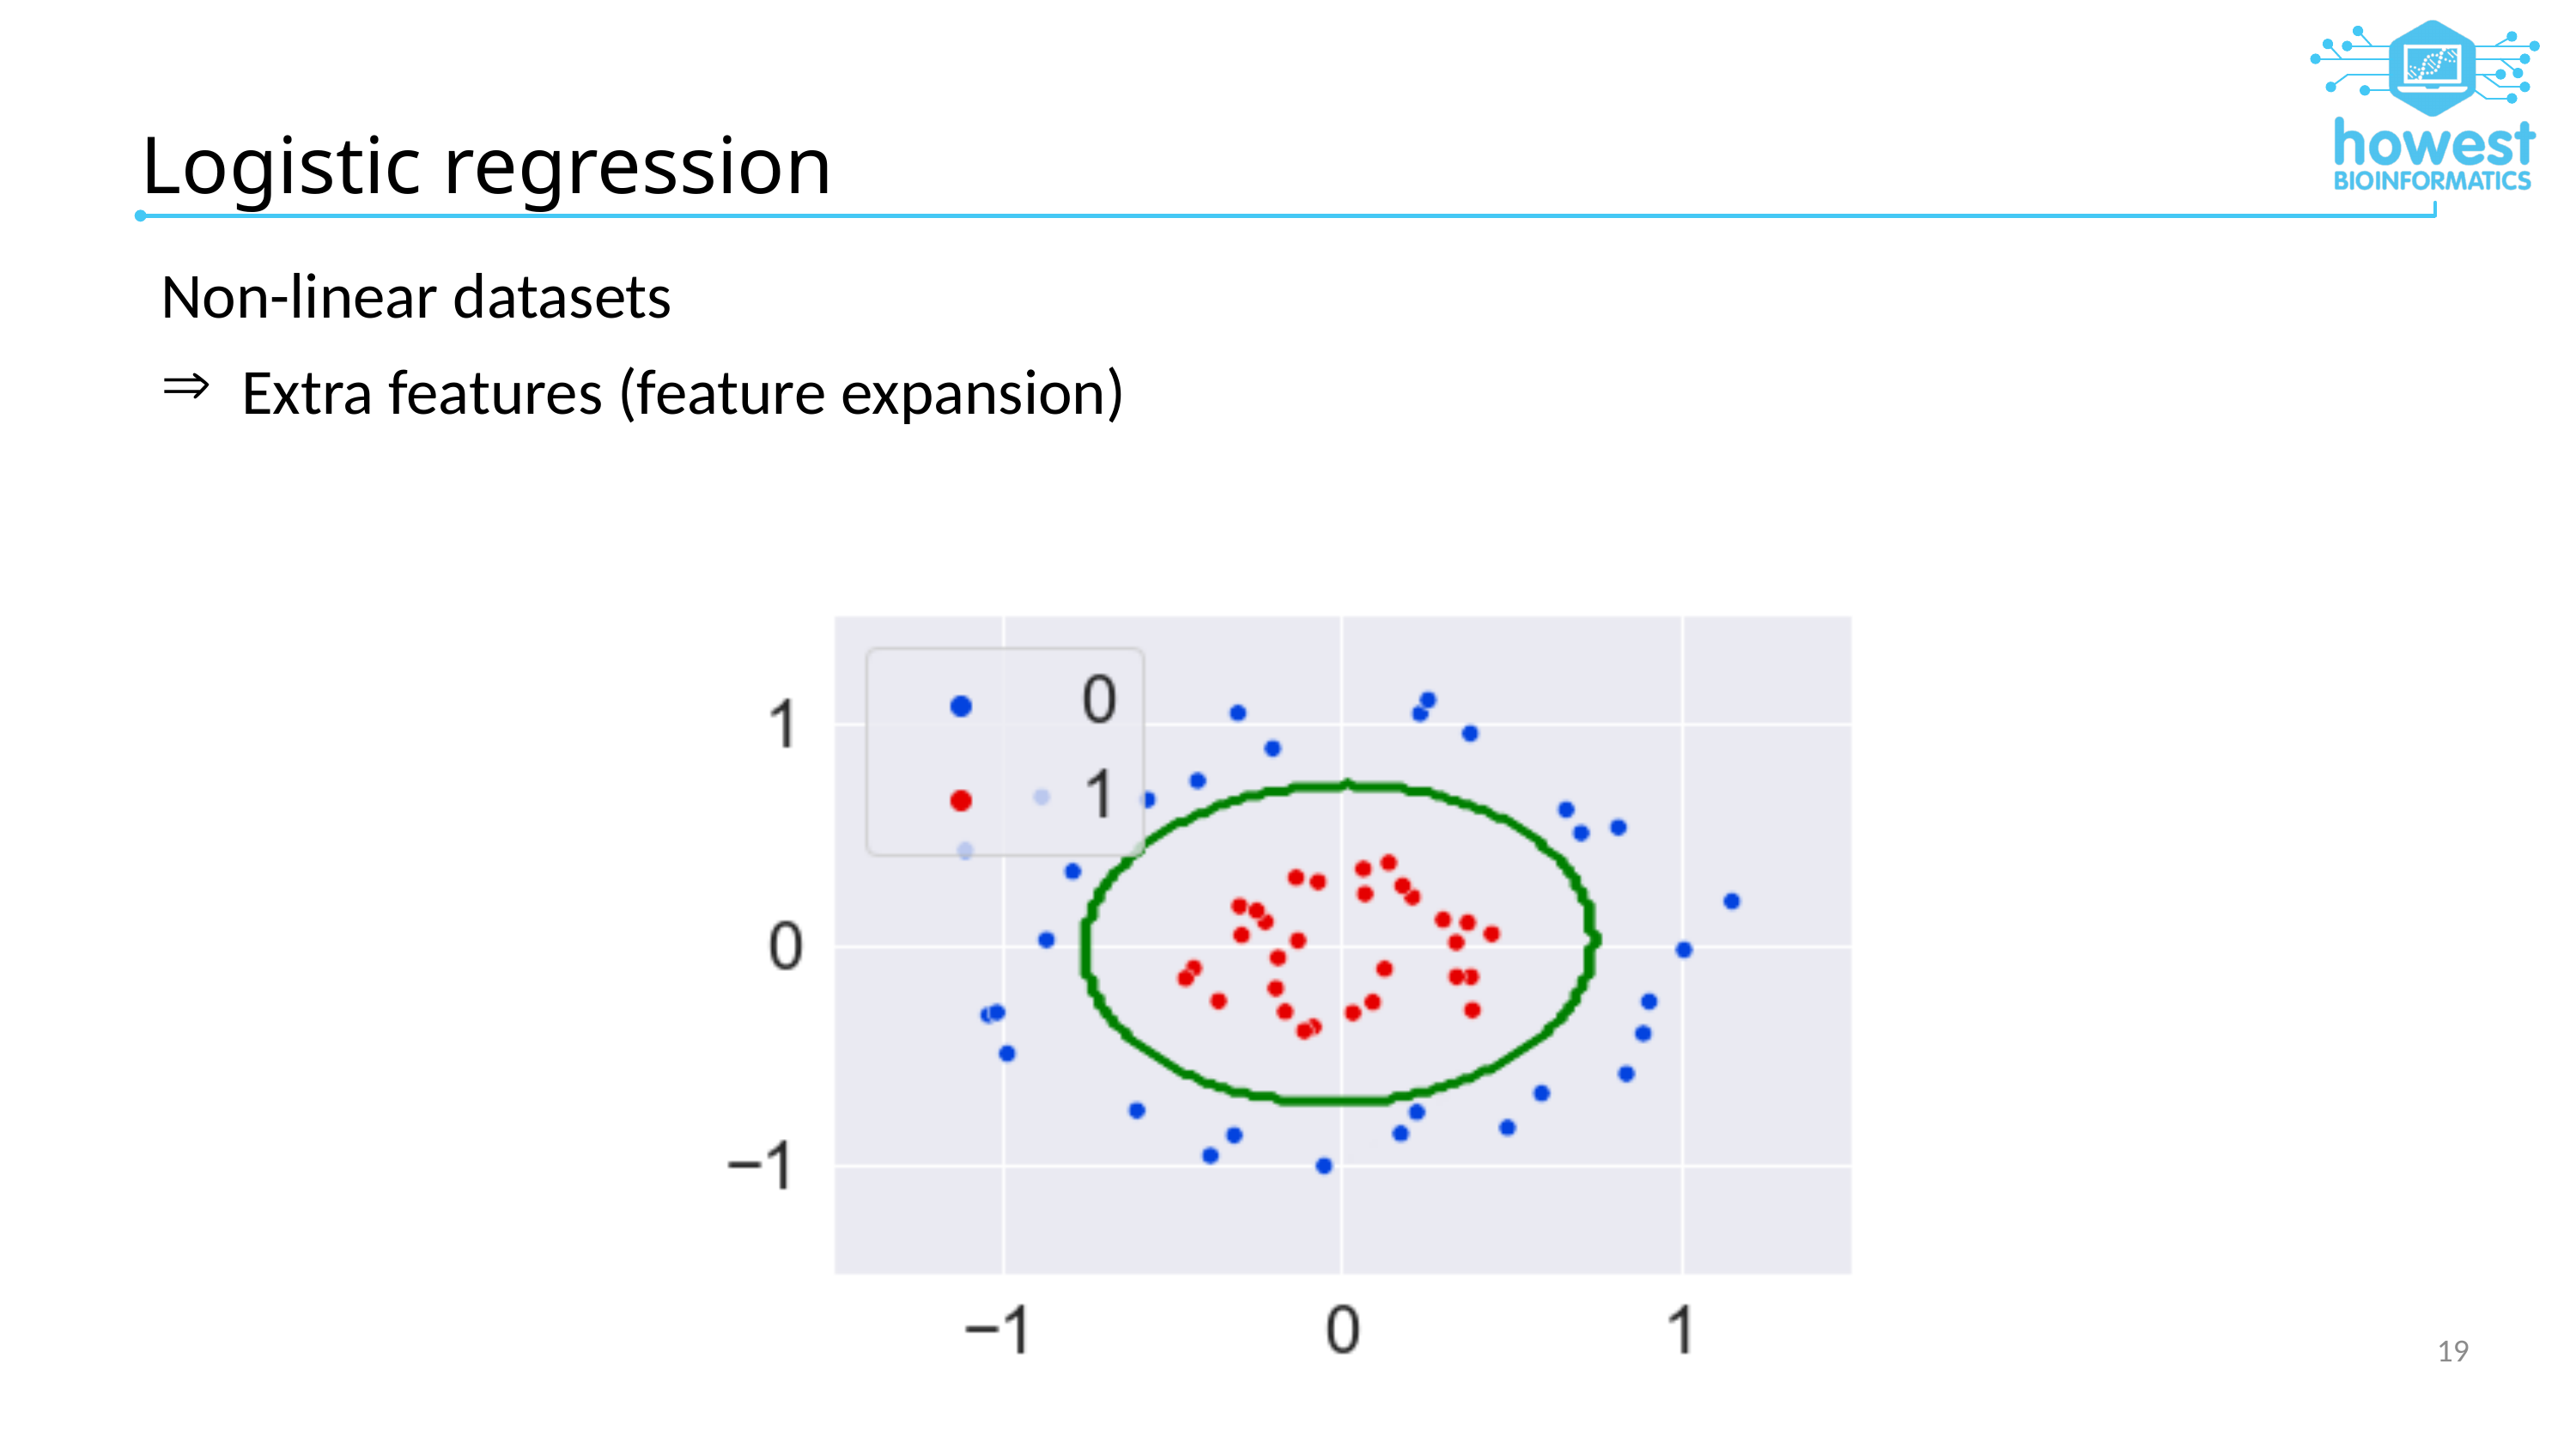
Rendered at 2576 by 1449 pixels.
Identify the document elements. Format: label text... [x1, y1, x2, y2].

title Logistic regression [140, 124, 2252, 215]
picture [705, 593, 1871, 1388]
picture [2312, 0, 2559, 228]
slide_number 19 [2341, 1310, 2482, 1388]
